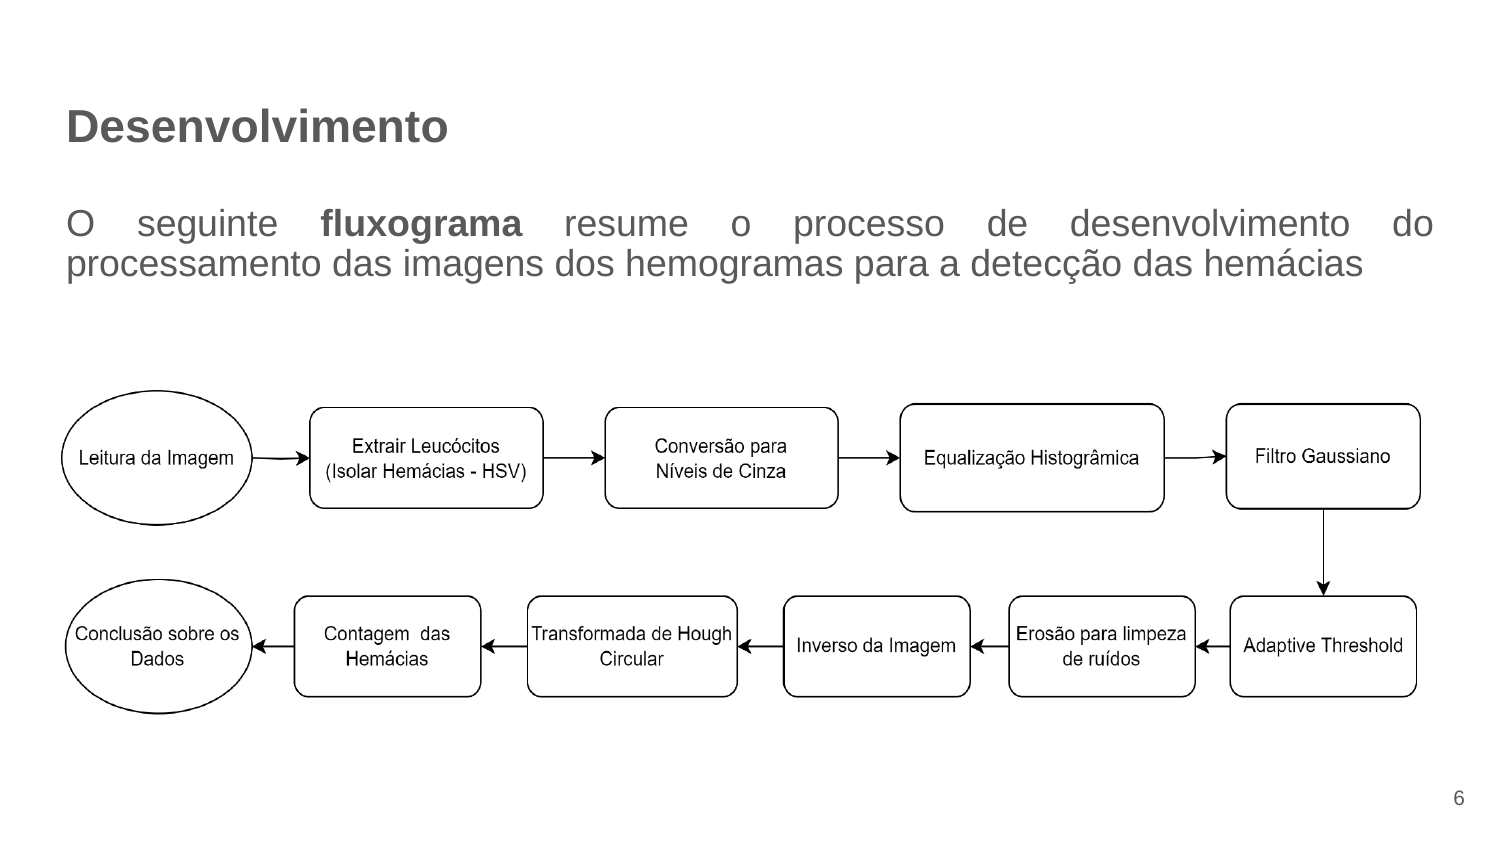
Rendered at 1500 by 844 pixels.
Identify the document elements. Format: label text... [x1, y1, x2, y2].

list O seguinte fluxograma resume o processo de desenvolvimento do processamento das imagens dos hemogramas para a detecção das hemácias [51, 189, 1449, 765]
slide_number ‹#› [1389, 764, 1480, 830]
title Desenvolvimento [51, 72, 1449, 167]
picture [45, 372, 1438, 732]
